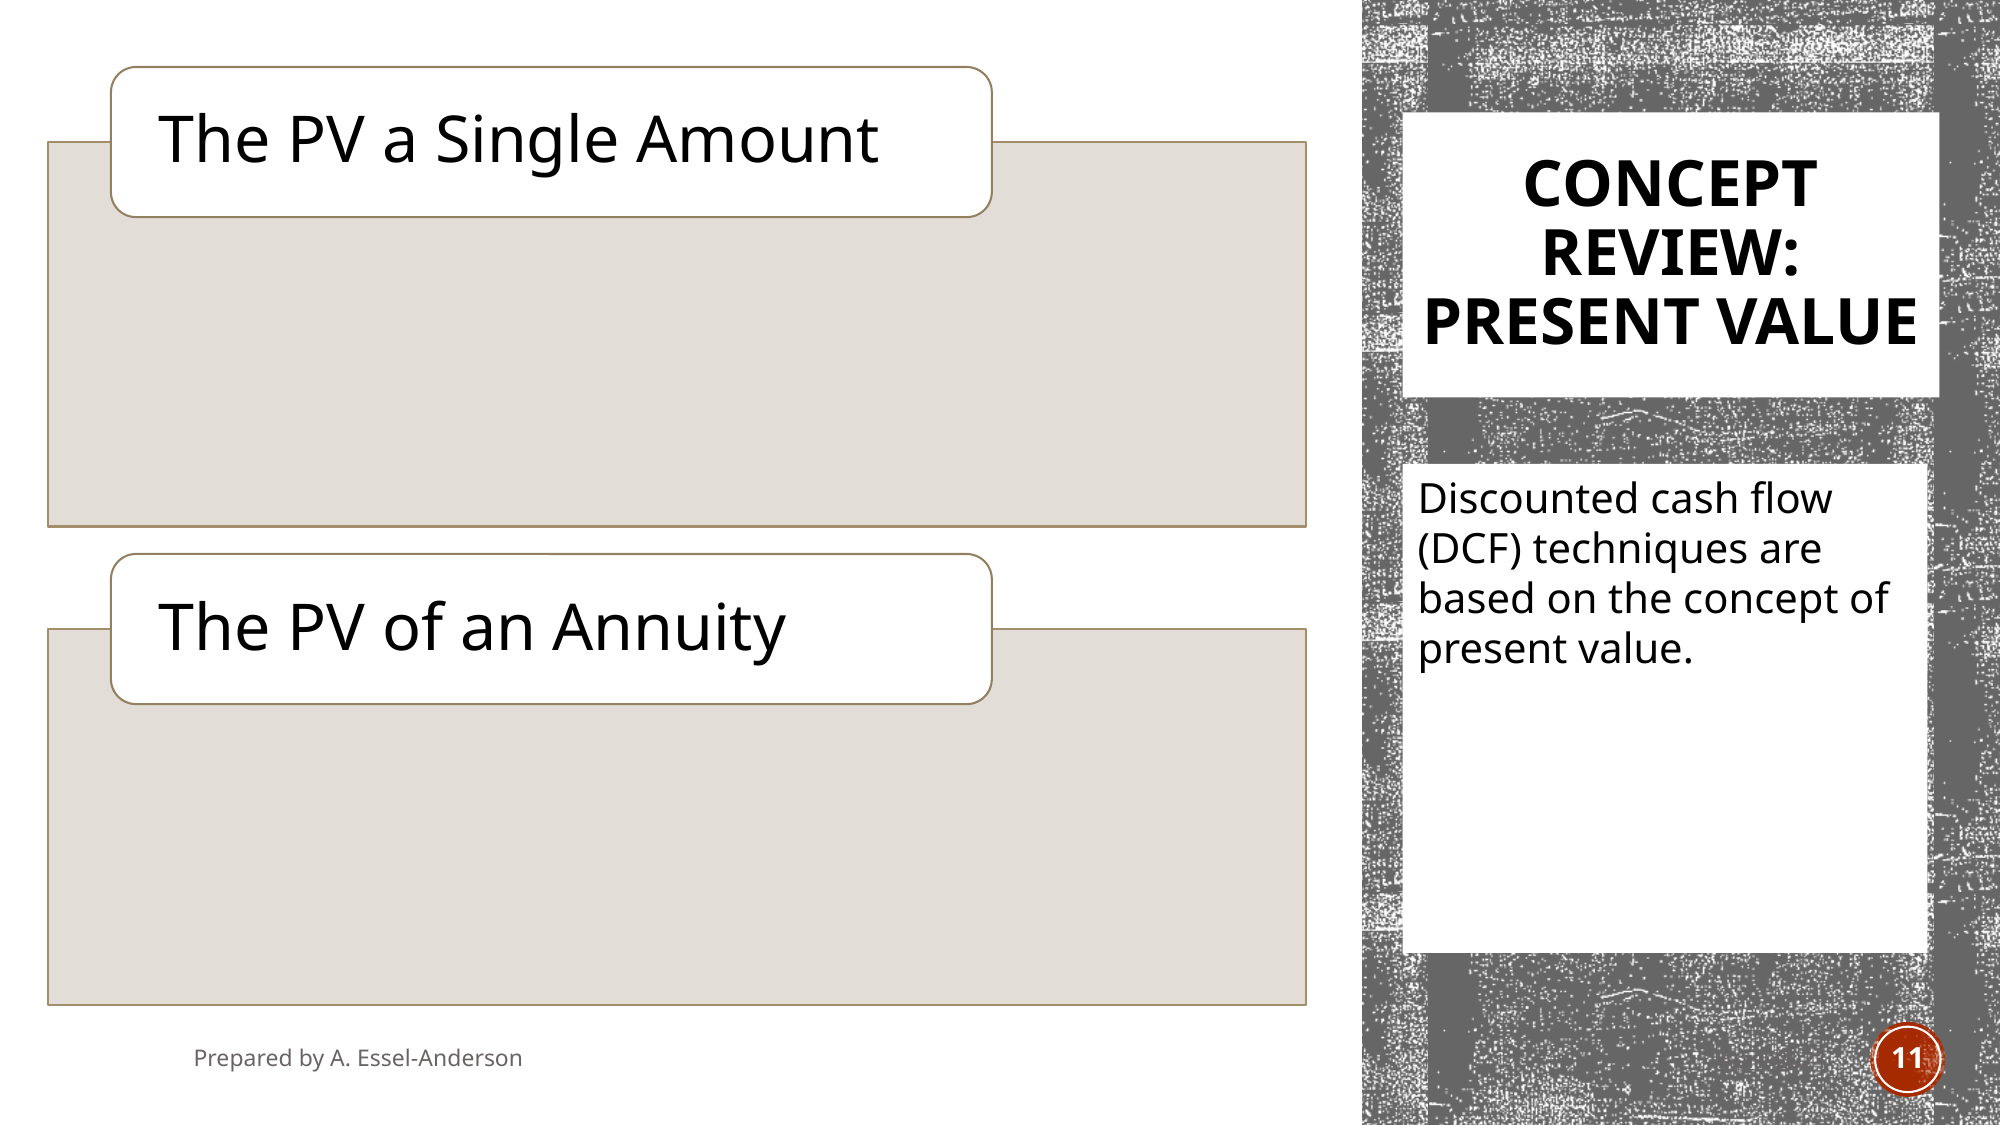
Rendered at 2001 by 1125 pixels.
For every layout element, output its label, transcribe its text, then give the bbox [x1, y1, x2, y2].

slide_number 11 [1855, 1028, 1961, 1089]
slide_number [1306, 1028, 1844, 1089]
title Concept Review: Present Value [1402, 112, 1940, 398]
list Dependency and mutual exclusion Ranking problems Multiple internal rate of return Capital rationing [1362, 0, 2000, 1125]
list Discounted cash flow (DCF) techniques are based on the concept of present value. [1402, 463, 1928, 953]
footer Prepared by A. Essel-Anderson [178, 1028, 1217, 1089]
